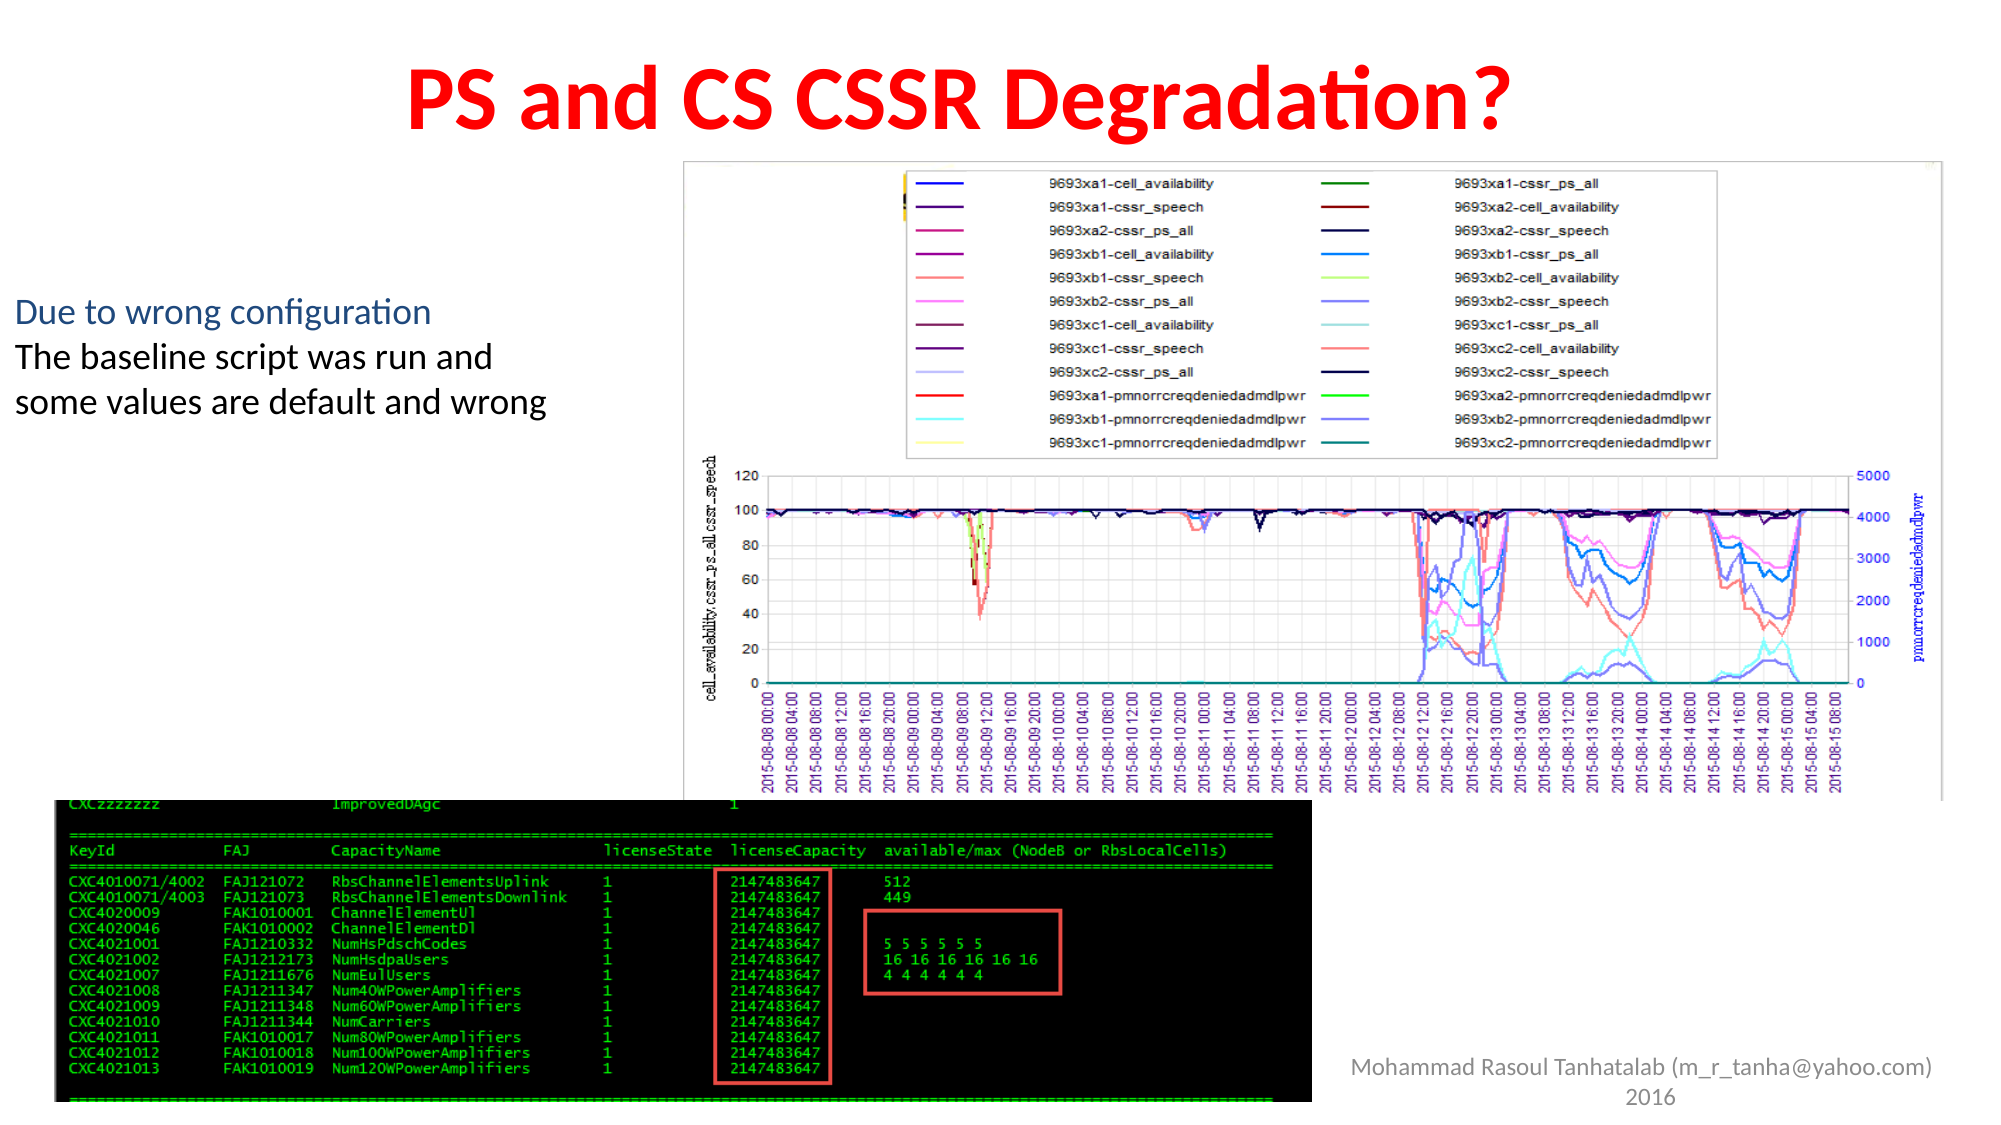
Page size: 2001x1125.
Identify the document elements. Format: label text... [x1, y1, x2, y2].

title PS and CS CSSR Degradation? [137, 25, 1805, 162]
text_box Due to wrong configuration The baseline script was run and some values are default and wrong [0, 279, 592, 520]
footer Mohammad Rasoul Tanhatalab (m_r_tanha@yahoo.com) 2016 [1313, 1050, 1989, 1111]
picture [54, 160, 1944, 1103]
